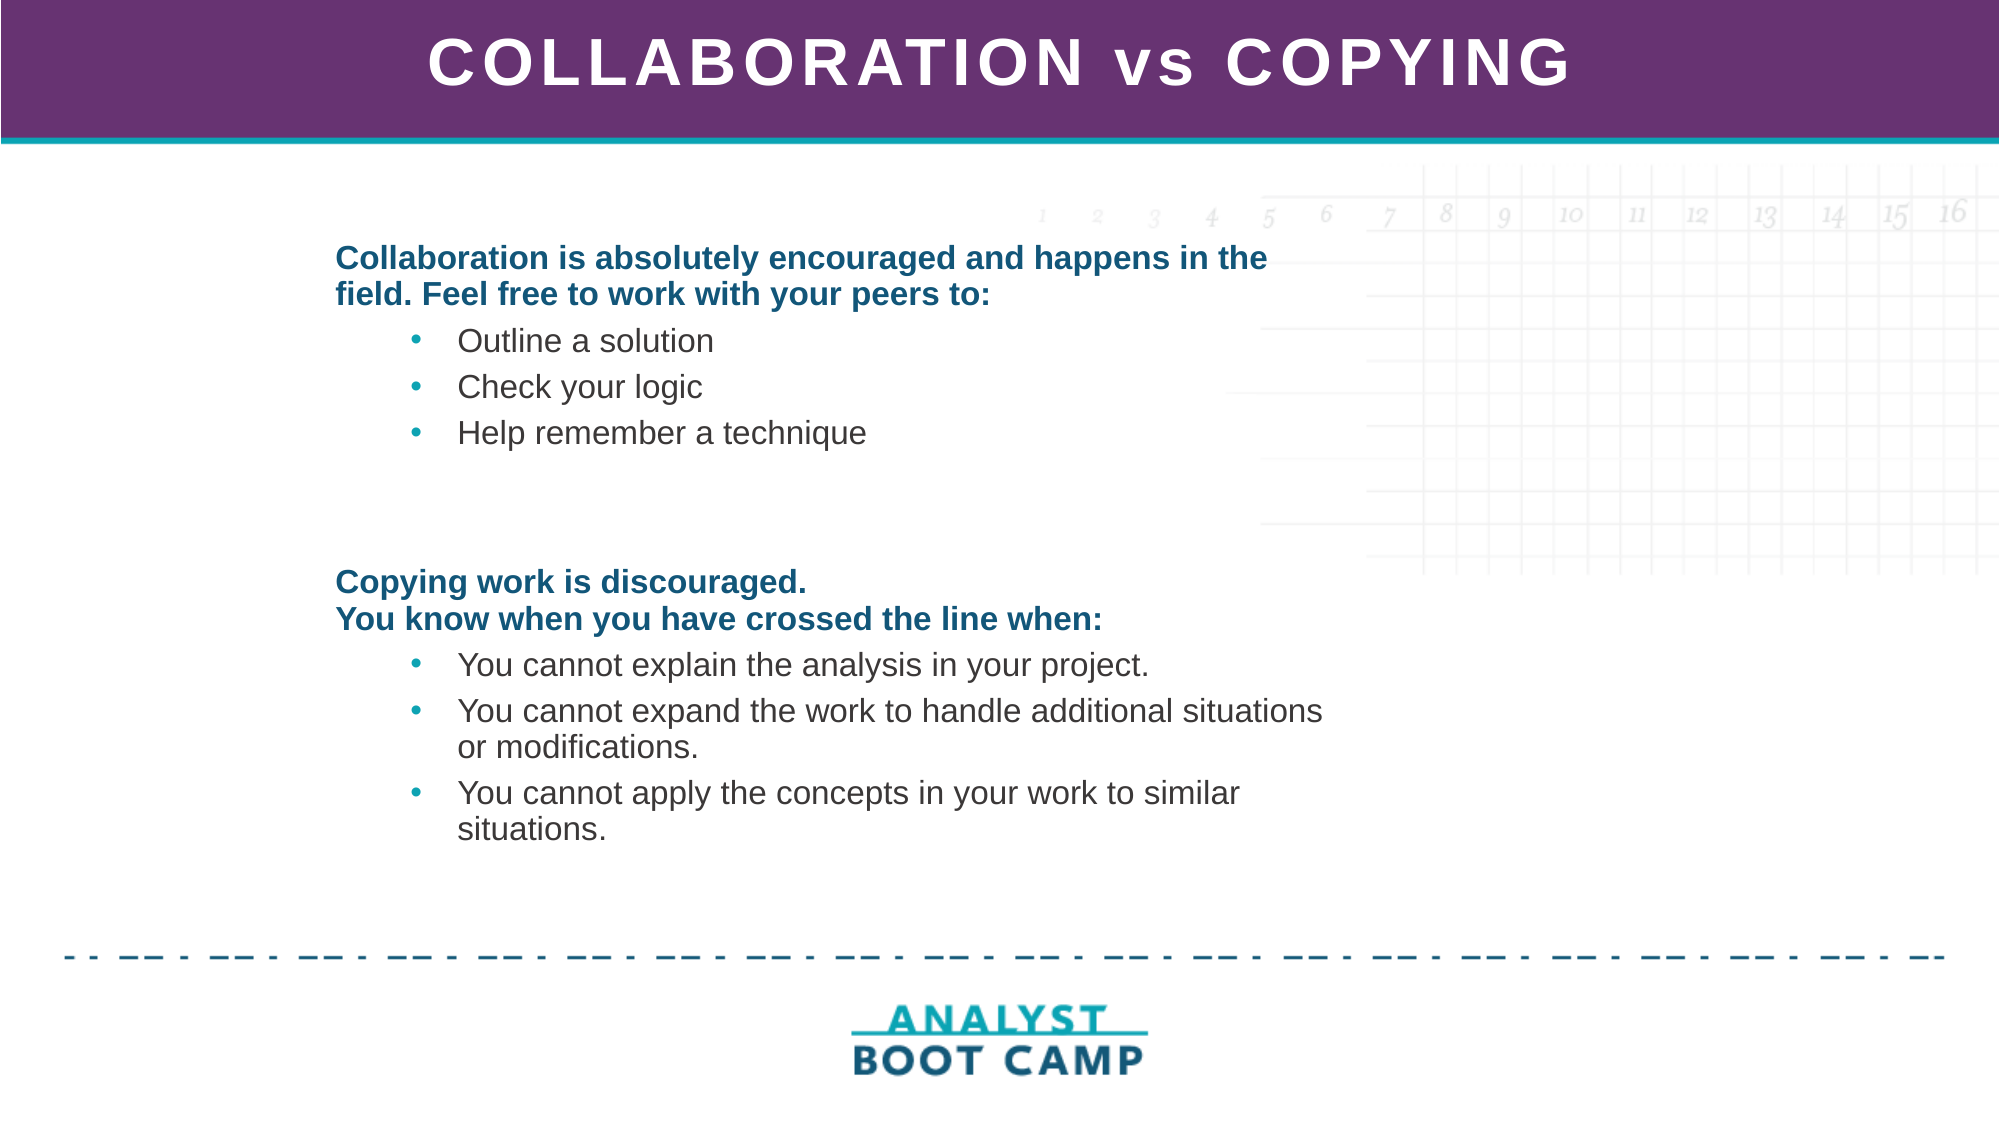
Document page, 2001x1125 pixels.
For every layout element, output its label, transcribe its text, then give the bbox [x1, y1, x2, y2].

picture [1, 0, 1999, 1125]
list Collaboration is absolutely encouraged and happens in the field. Feel free to work with your peers to: Outline a solution Check your logic Help remember a technique Copying work is discouraged. You know when you have crossed the line when: You cannot explain the analysis in your project. You cannot expand the work to handle additional situations or modifications. You cannot apply the concepts in your work to similar situations. [320, 233, 1359, 1061]
title COLLABORATION vs COPYING [137, 0, 1863, 128]
